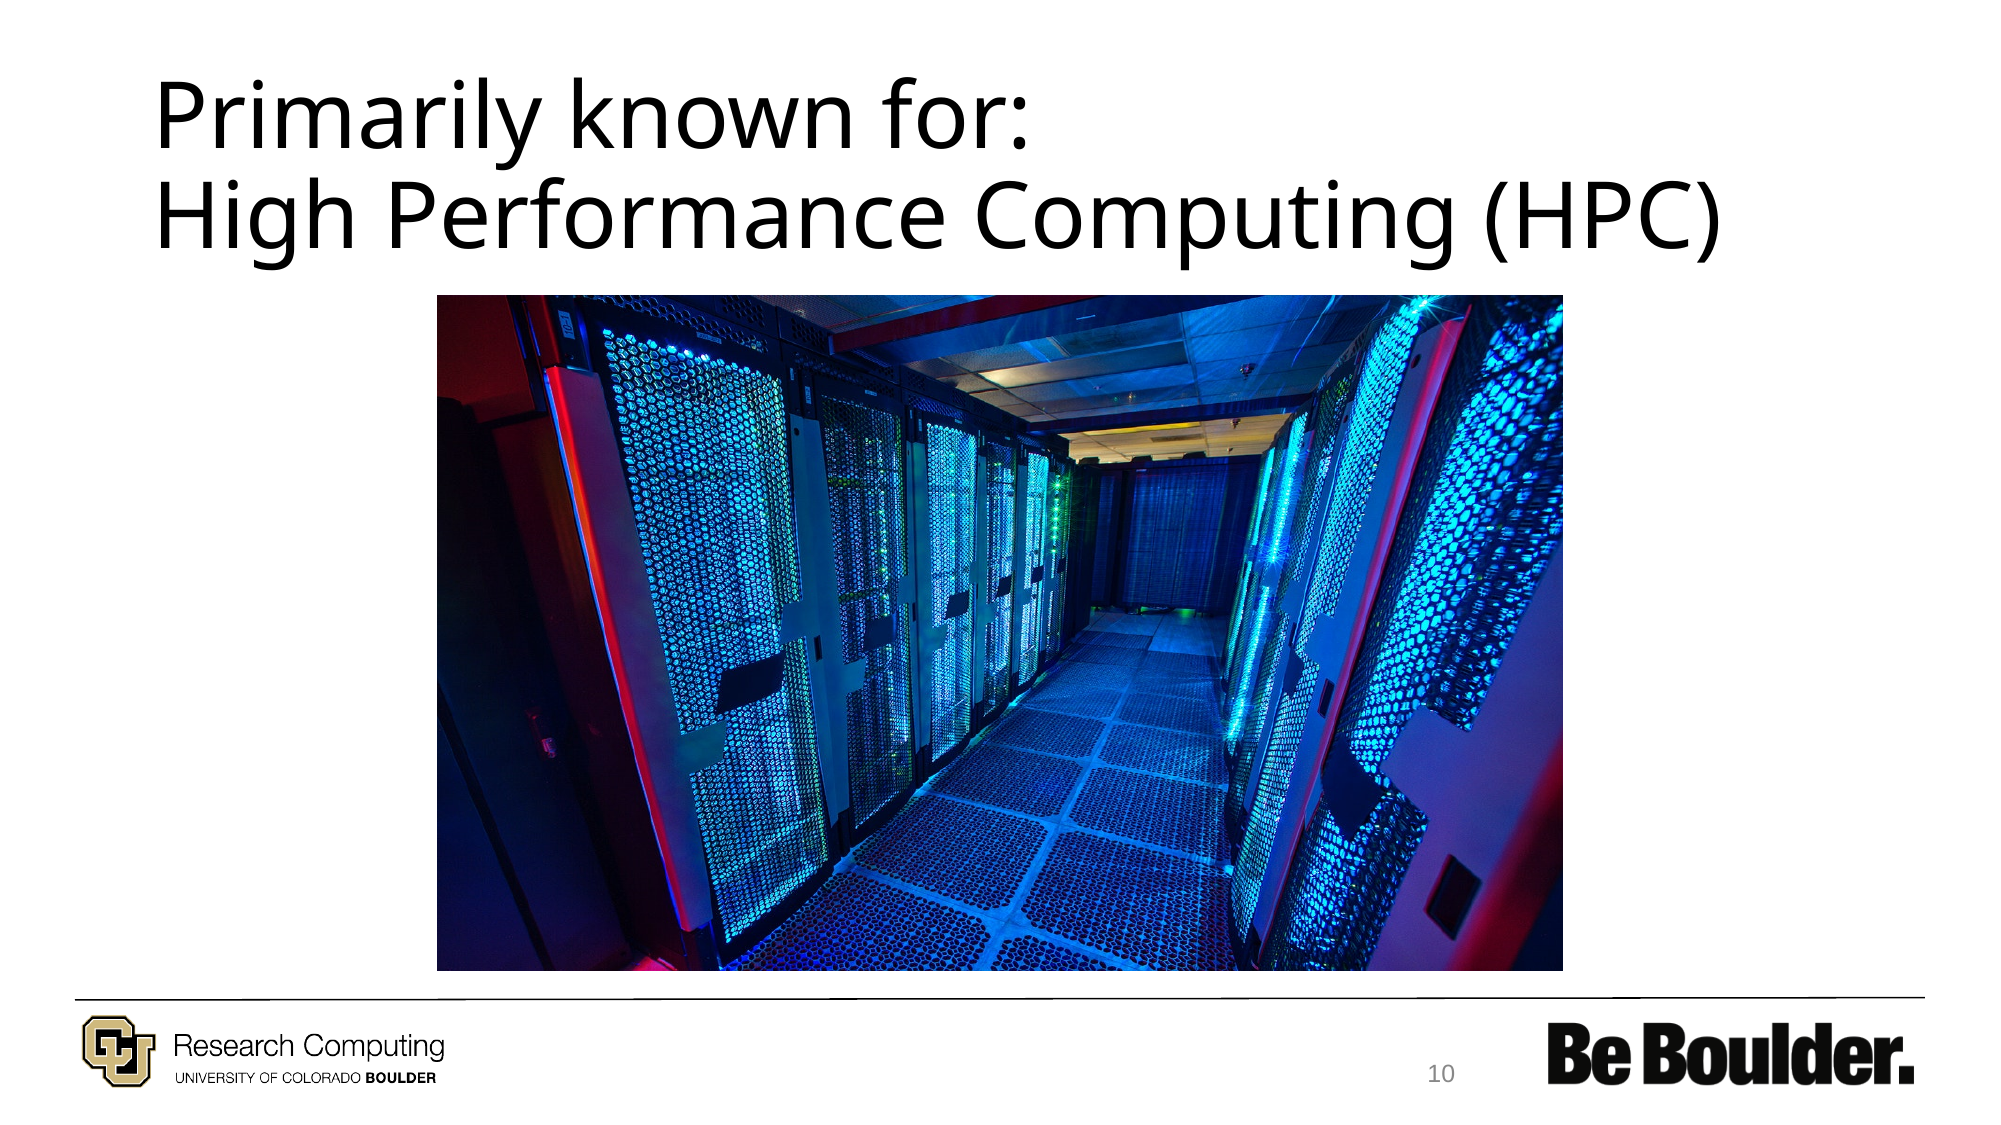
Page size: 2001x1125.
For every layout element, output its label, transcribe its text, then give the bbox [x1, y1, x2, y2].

picture [81, 1015, 444, 1088]
picture [1381, 335, 1390, 346]
picture [436, 295, 1563, 971]
picture [1524, 1015, 1938, 1088]
picture [1360, 398, 1369, 413]
slide_number ‹#› [1412, 1042, 1525, 1103]
picture [1364, 433, 1370, 442]
picture [1393, 333, 1400, 339]
title Primarily known for: High Performance Computing (HPC) [137, 59, 1863, 278]
picture [1384, 348, 1392, 355]
